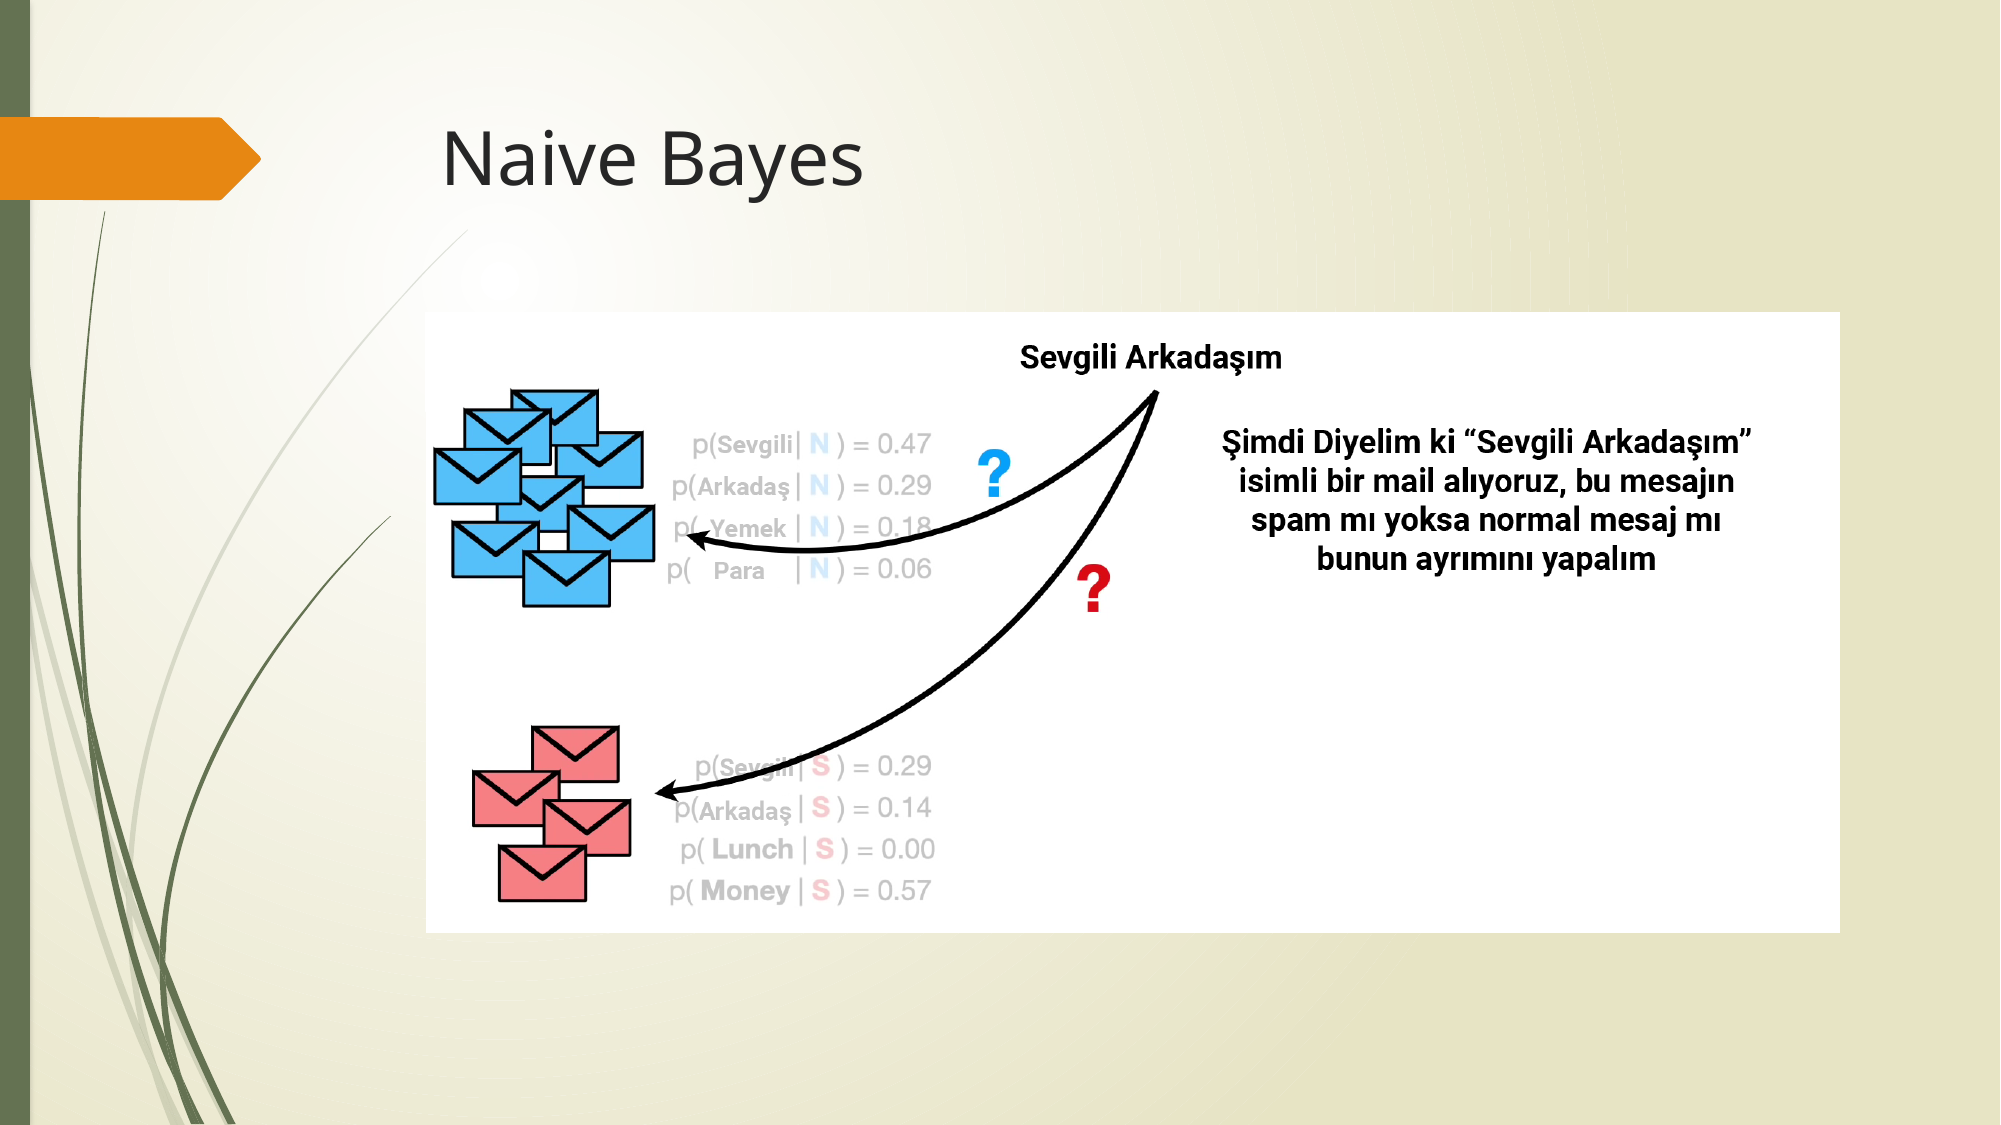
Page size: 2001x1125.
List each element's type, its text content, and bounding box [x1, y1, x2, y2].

title Naive Bayes [425, 102, 1888, 313]
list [425, 312, 1840, 933]
